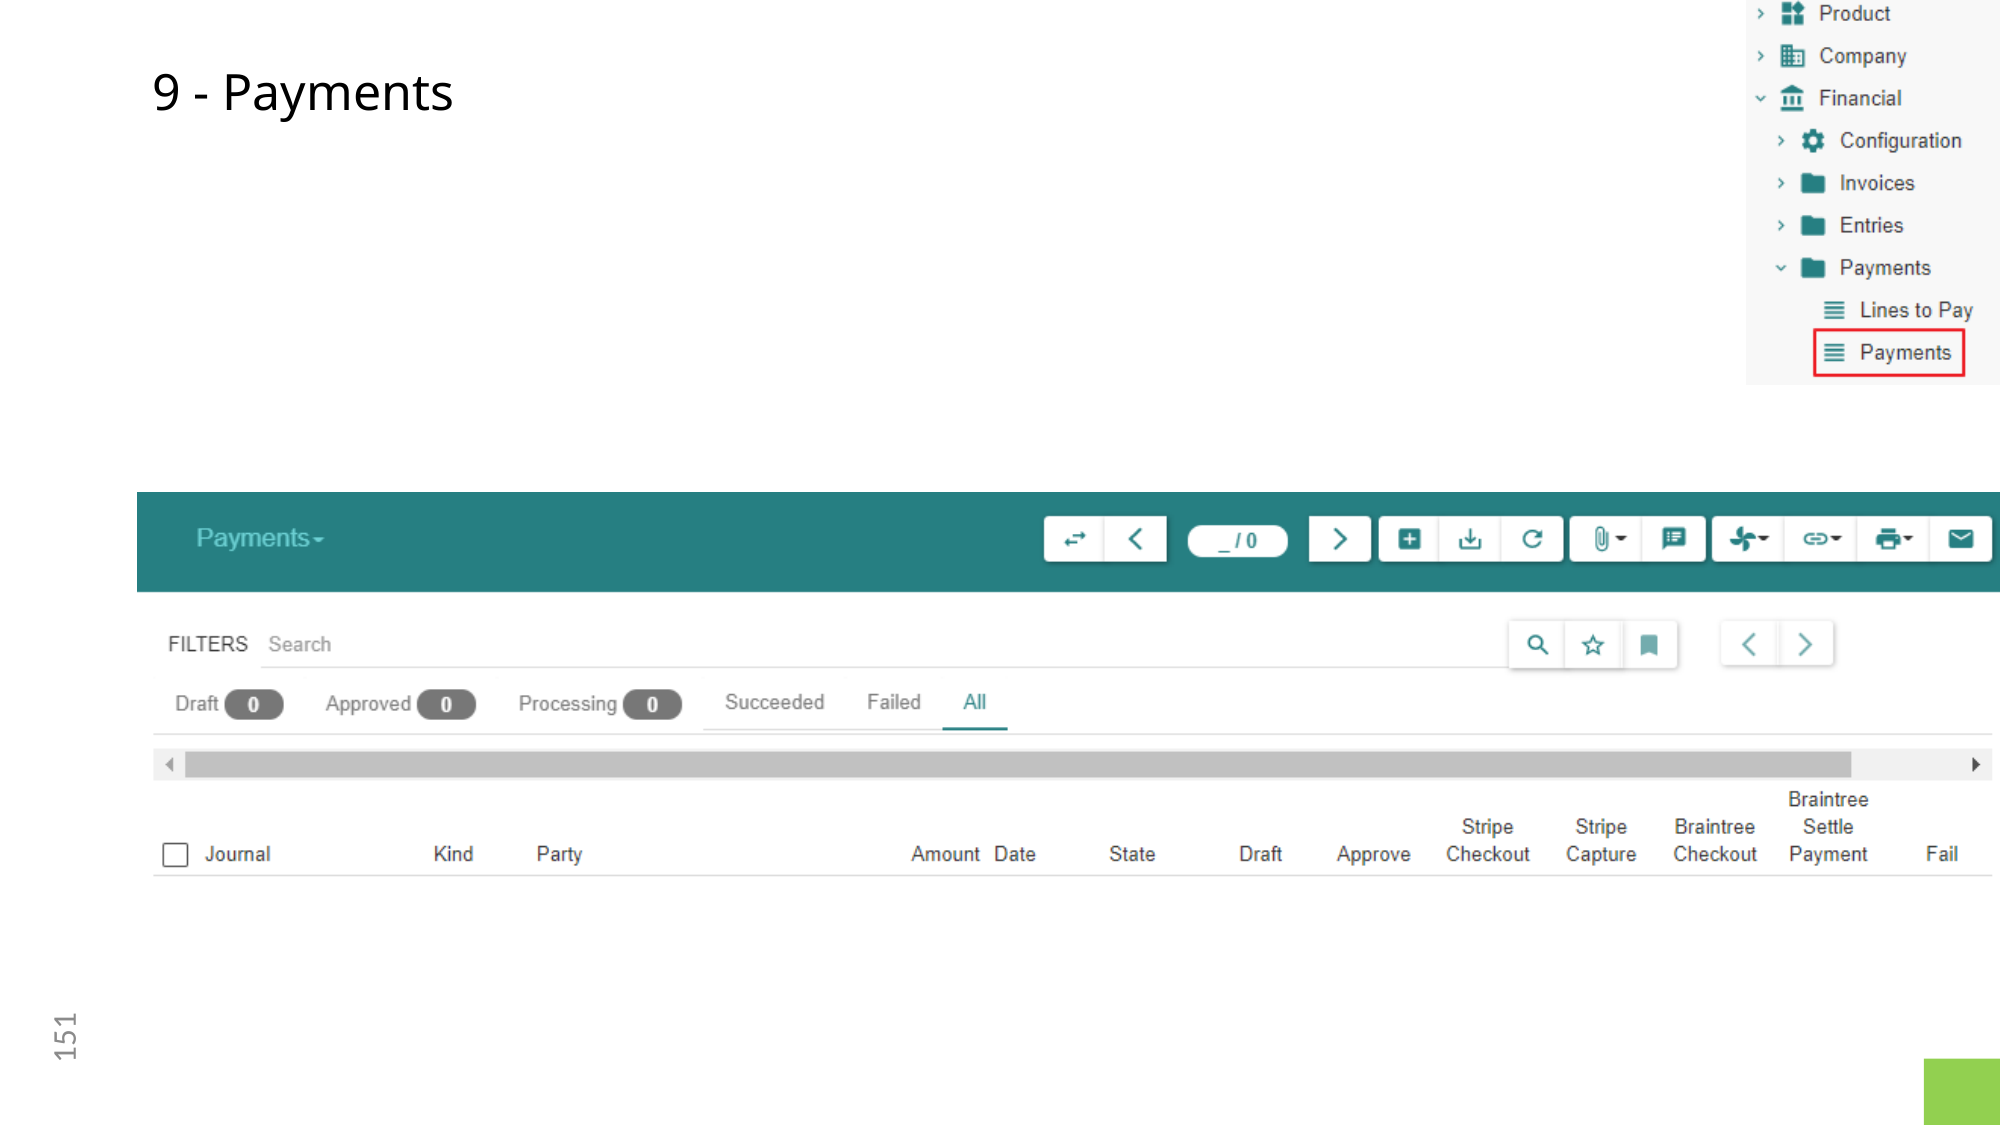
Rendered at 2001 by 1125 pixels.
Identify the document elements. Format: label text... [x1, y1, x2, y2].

slide_number 151 [32, 969, 93, 1108]
text_box [1923, 1058, 2000, 1125]
picture [137, 492, 2000, 878]
title 9 - Payments [137, 59, 1746, 136]
picture [1746, 0, 2000, 385]
